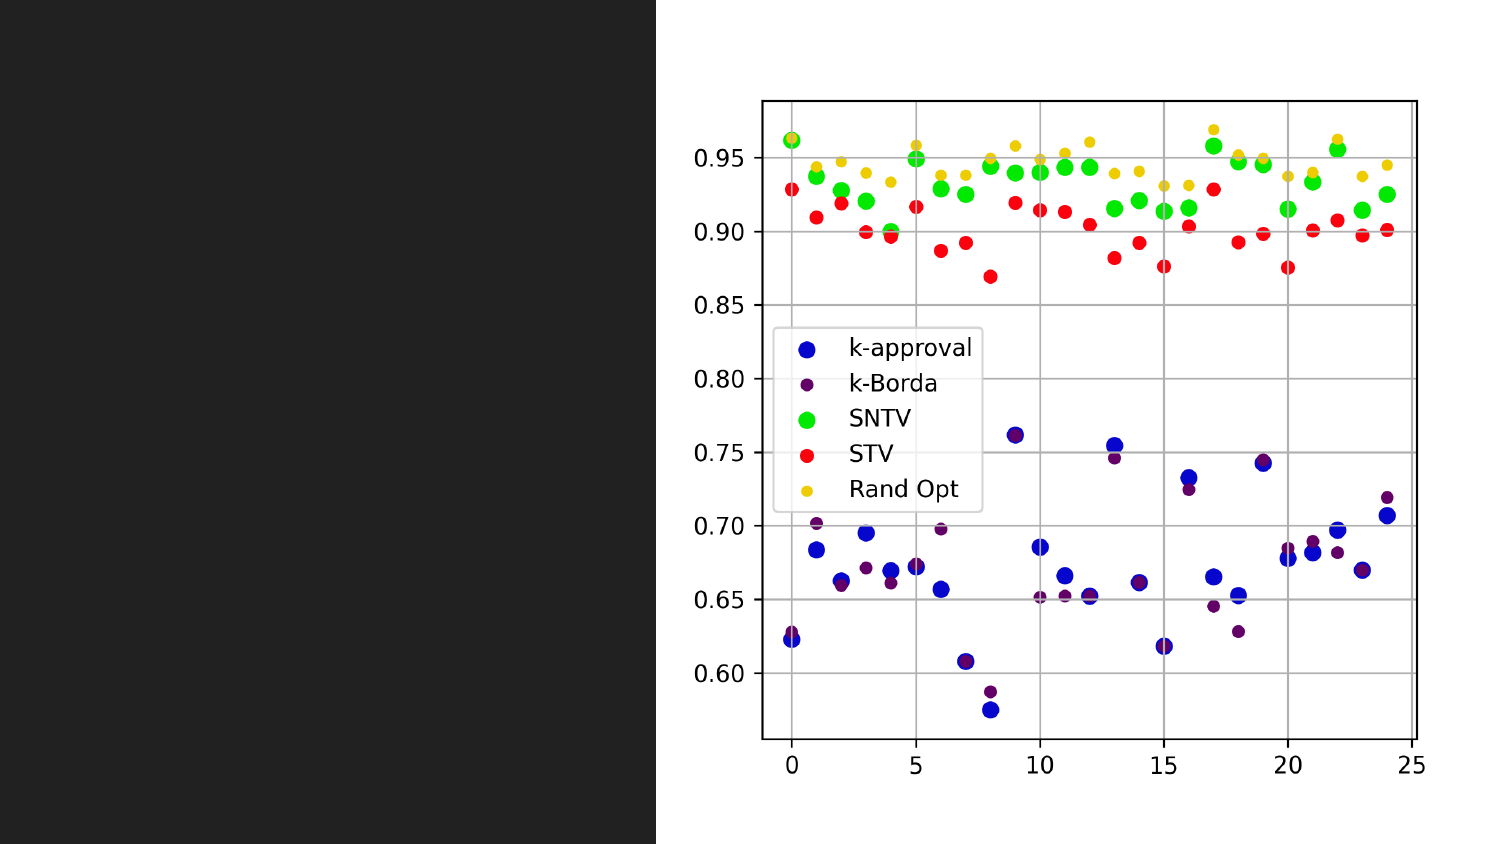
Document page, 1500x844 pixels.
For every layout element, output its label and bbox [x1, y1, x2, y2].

picture [655, 0, 1500, 844]
